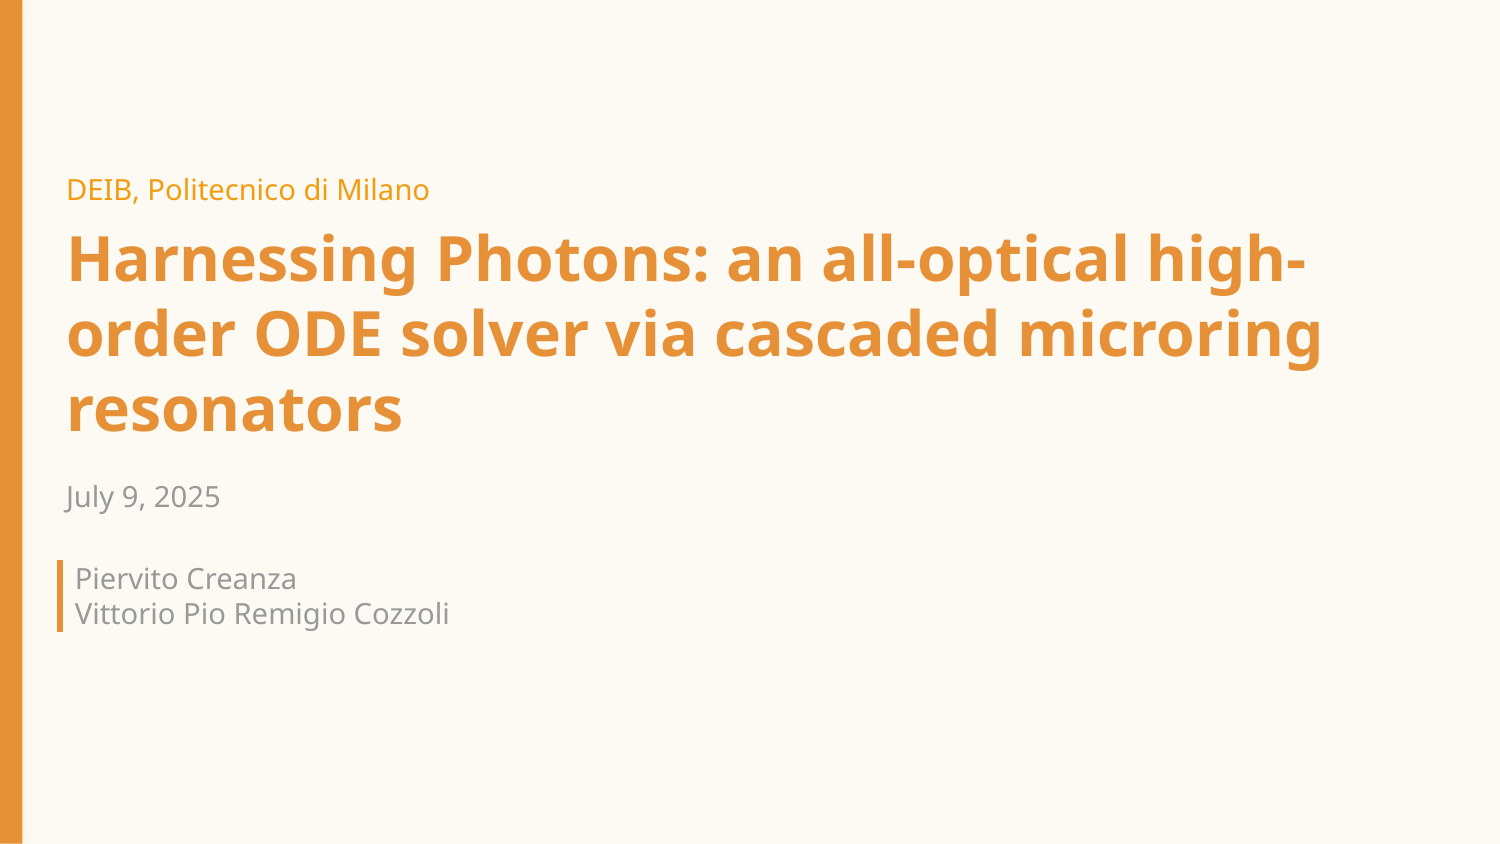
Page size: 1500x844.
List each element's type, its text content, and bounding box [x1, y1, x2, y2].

text_box July 9, 2025 [51, 450, 1365, 541]
text_box [0, 0, 23, 844]
title Harnessing Photons: an all-optical high-order ODE solver via cascaded microring resonators [51, 122, 1449, 459]
text_box Piervito Creanza Vittorio Pio Remigio Cozzoli [59, 527, 1374, 664]
text_box DEIB, Politecnico di Milano [51, 153, 464, 224]
